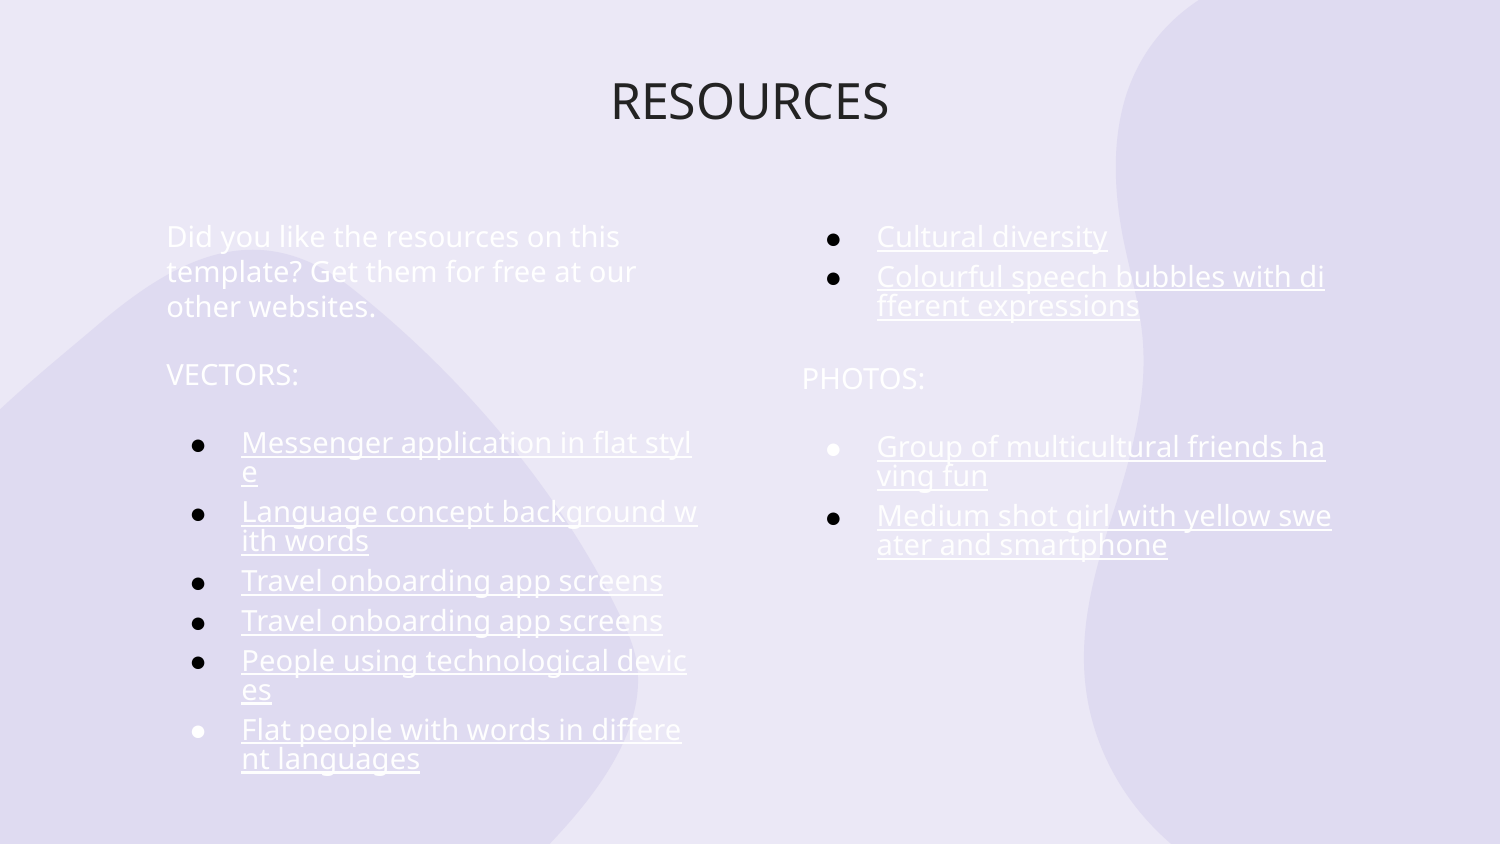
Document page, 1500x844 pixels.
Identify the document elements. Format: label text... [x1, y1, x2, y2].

list Cultural diversity Colourful speech bubbles with different expressions PHOTOS: Group of multicultural friends having fun Medium shot girl with yellow sweater and smartphone [786, 203, 1349, 752]
list Did you like the resources on this template? Get them for free at our other websites. VECTORS: Messenger application in flat style Language concept background with words Travel onboarding app screens Travel onboarding app screens People using technological devices Flat people with words in different languages [151, 203, 714, 752]
title RESOURCES [51, 54, 1449, 149]
